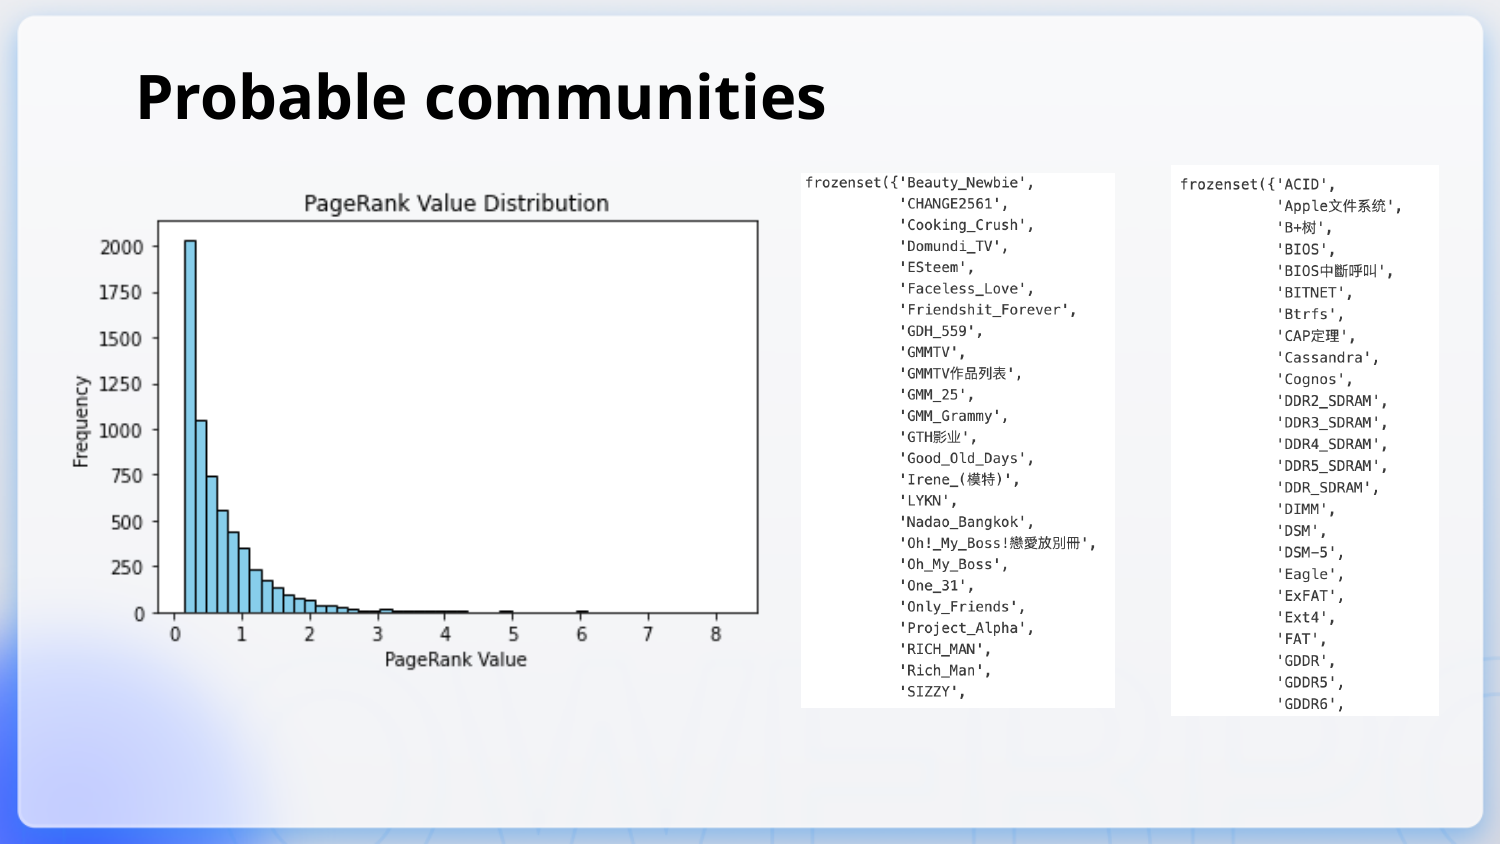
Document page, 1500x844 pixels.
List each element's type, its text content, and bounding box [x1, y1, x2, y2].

picture [0, 0, 1500, 844]
text_box Probable communities [120, 50, 888, 140]
